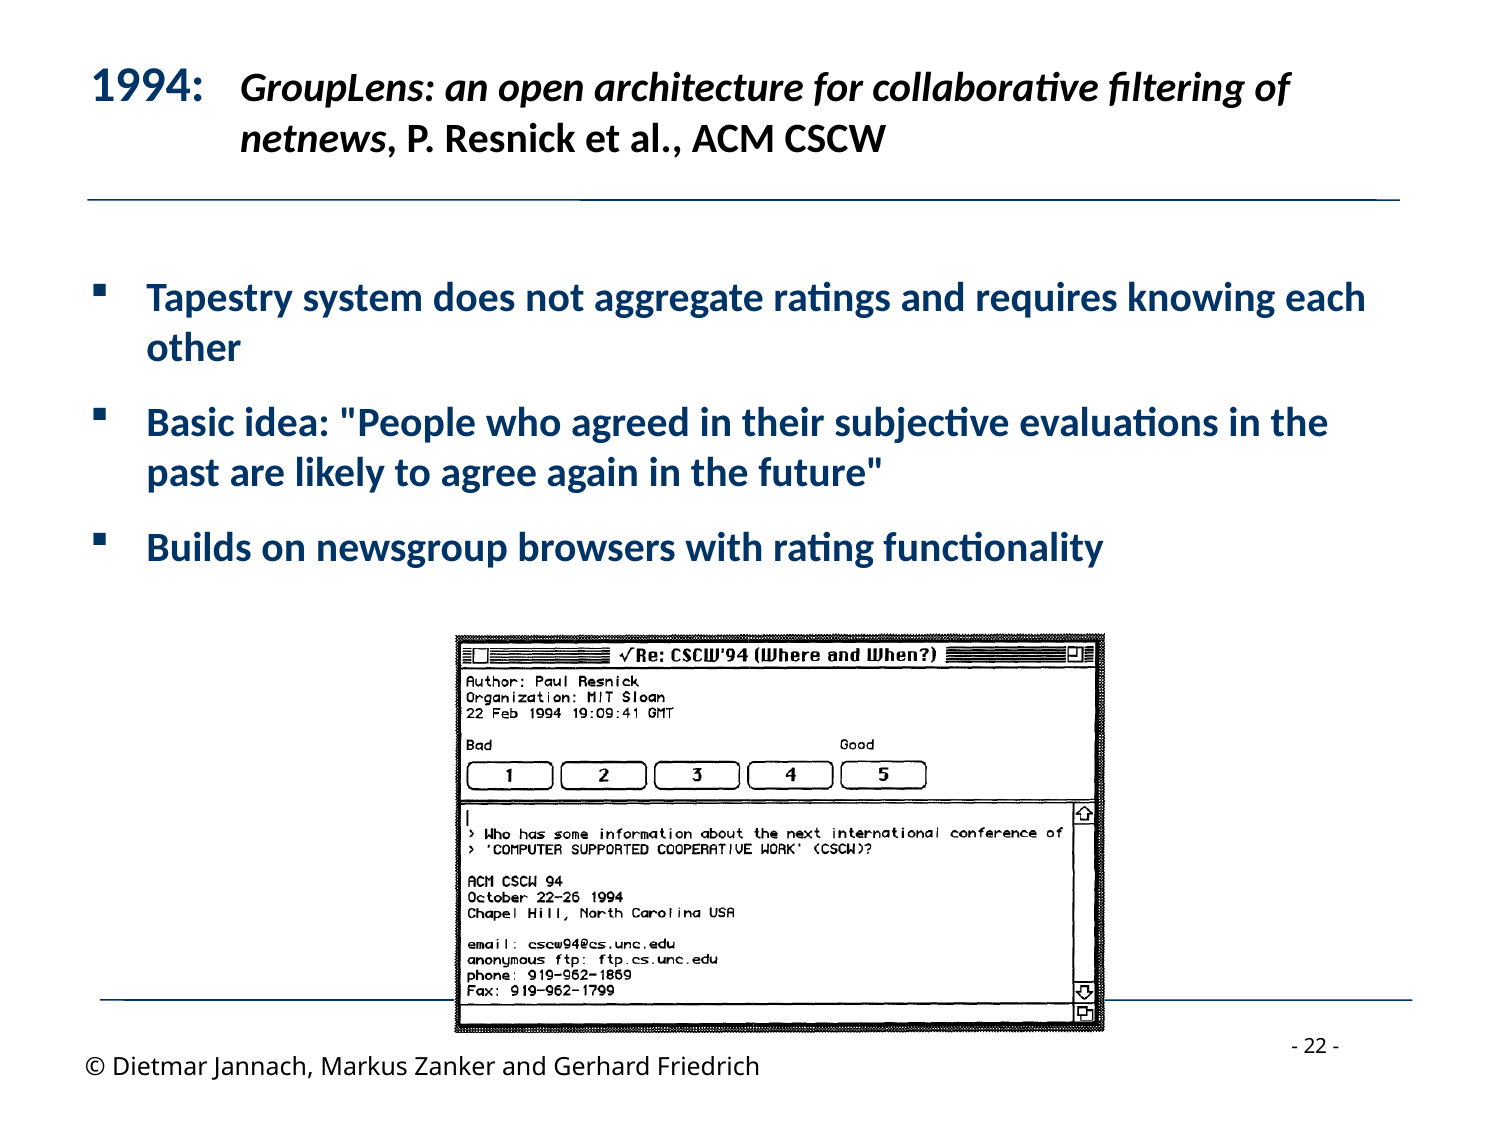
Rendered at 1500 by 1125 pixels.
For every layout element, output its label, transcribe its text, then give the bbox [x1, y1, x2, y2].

list Tapestry system does not aggregate ratings and requires knowing each other Basic idea: "People who agreed in their subjective evaluations in the past are likely to agree again in the future" Builds on newsgroup browsers with rating functionality [74, 262, 1426, 1006]
picture [454, 633, 1105, 1034]
title 1994: GroupLens: an open architecture for collaborative filtering of netnews, P. Resnick et al., ACM CSCW [74, 37, 1426, 226]
